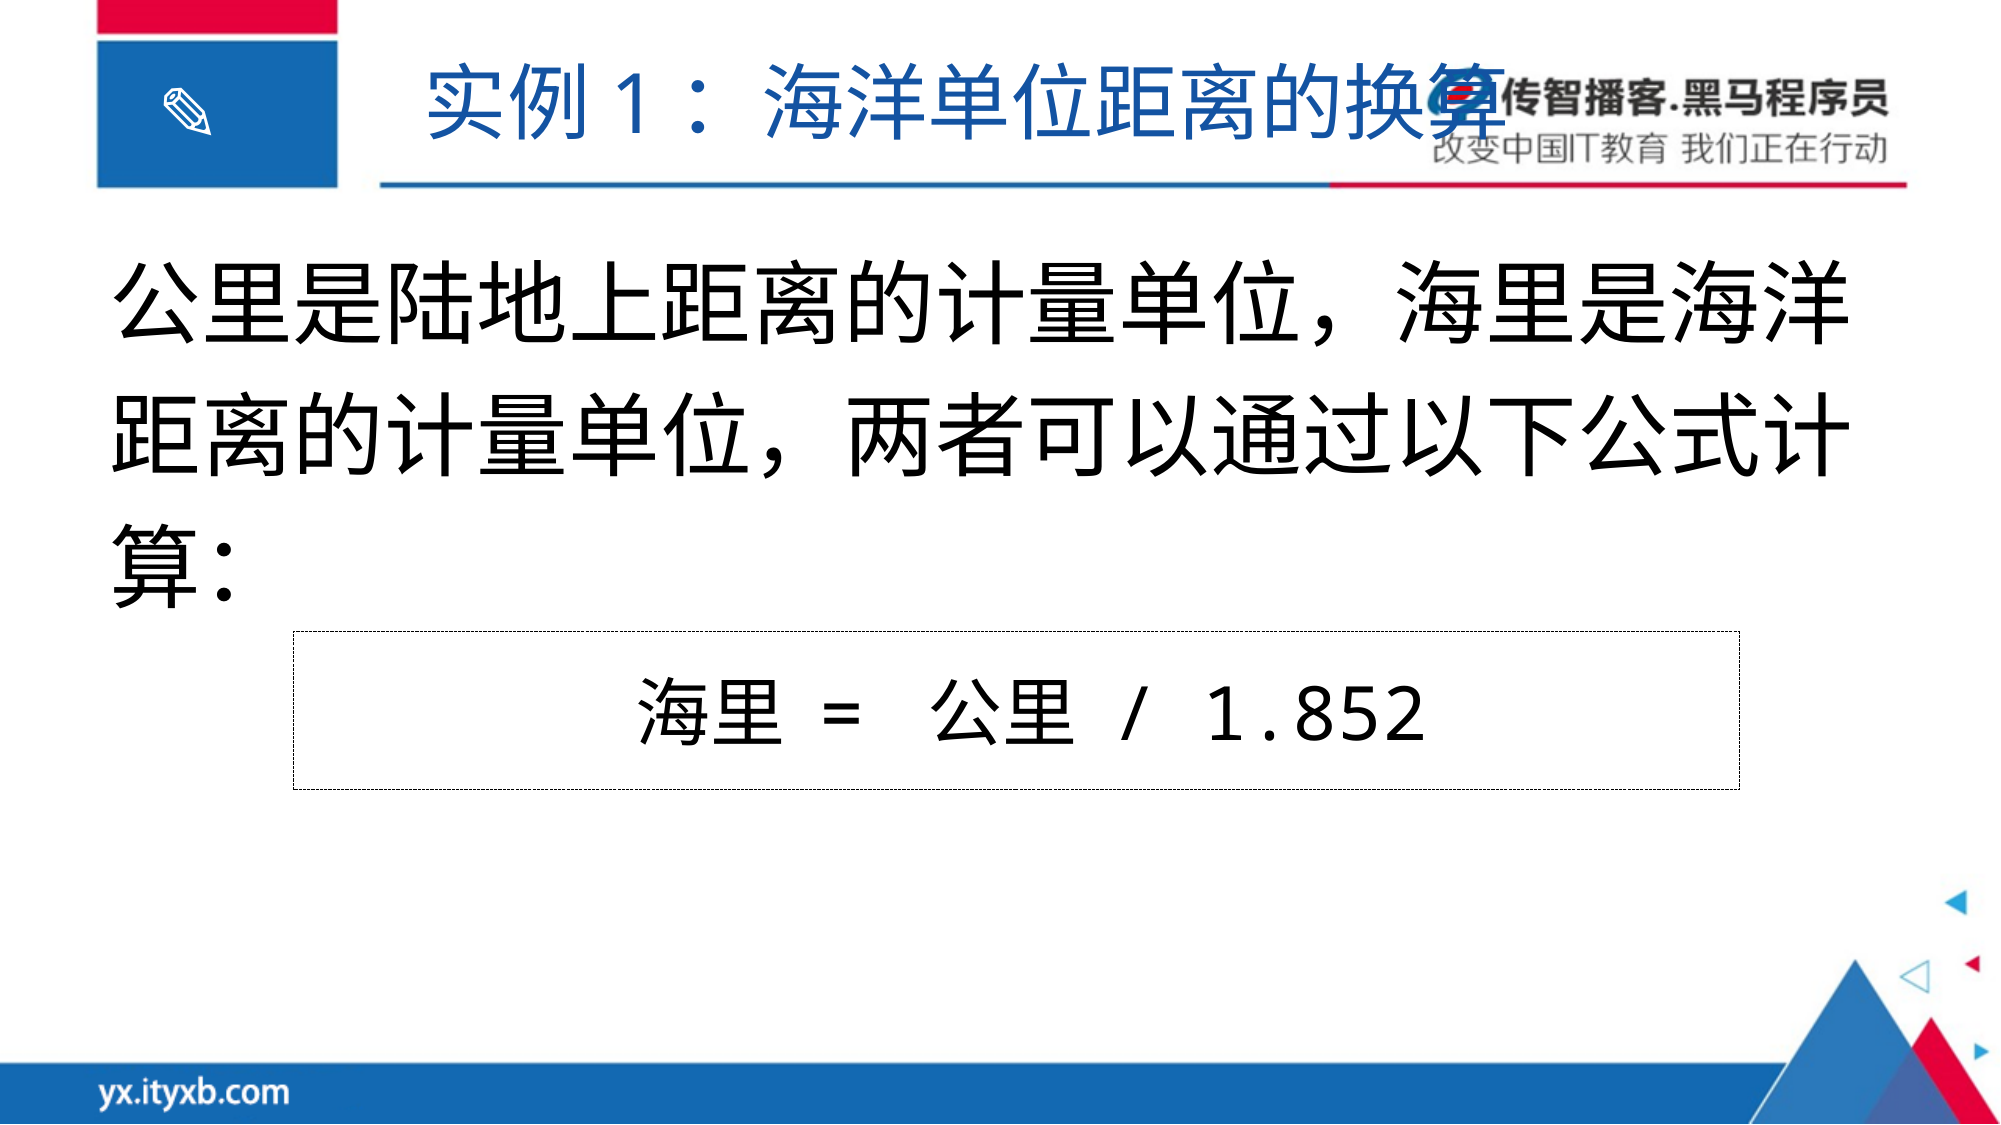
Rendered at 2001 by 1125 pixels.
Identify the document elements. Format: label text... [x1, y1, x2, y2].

text_box 实例1：海洋单位距离的换算 [409, 43, 1547, 158]
text_box 公里是陆地上距离的计量单位，海里是海洋距离的计量单位，两者可以通过以下公式计算： [94, 216, 1938, 628]
text_box [293, 631, 1740, 790]
picture [0, 0, 2000, 1124]
